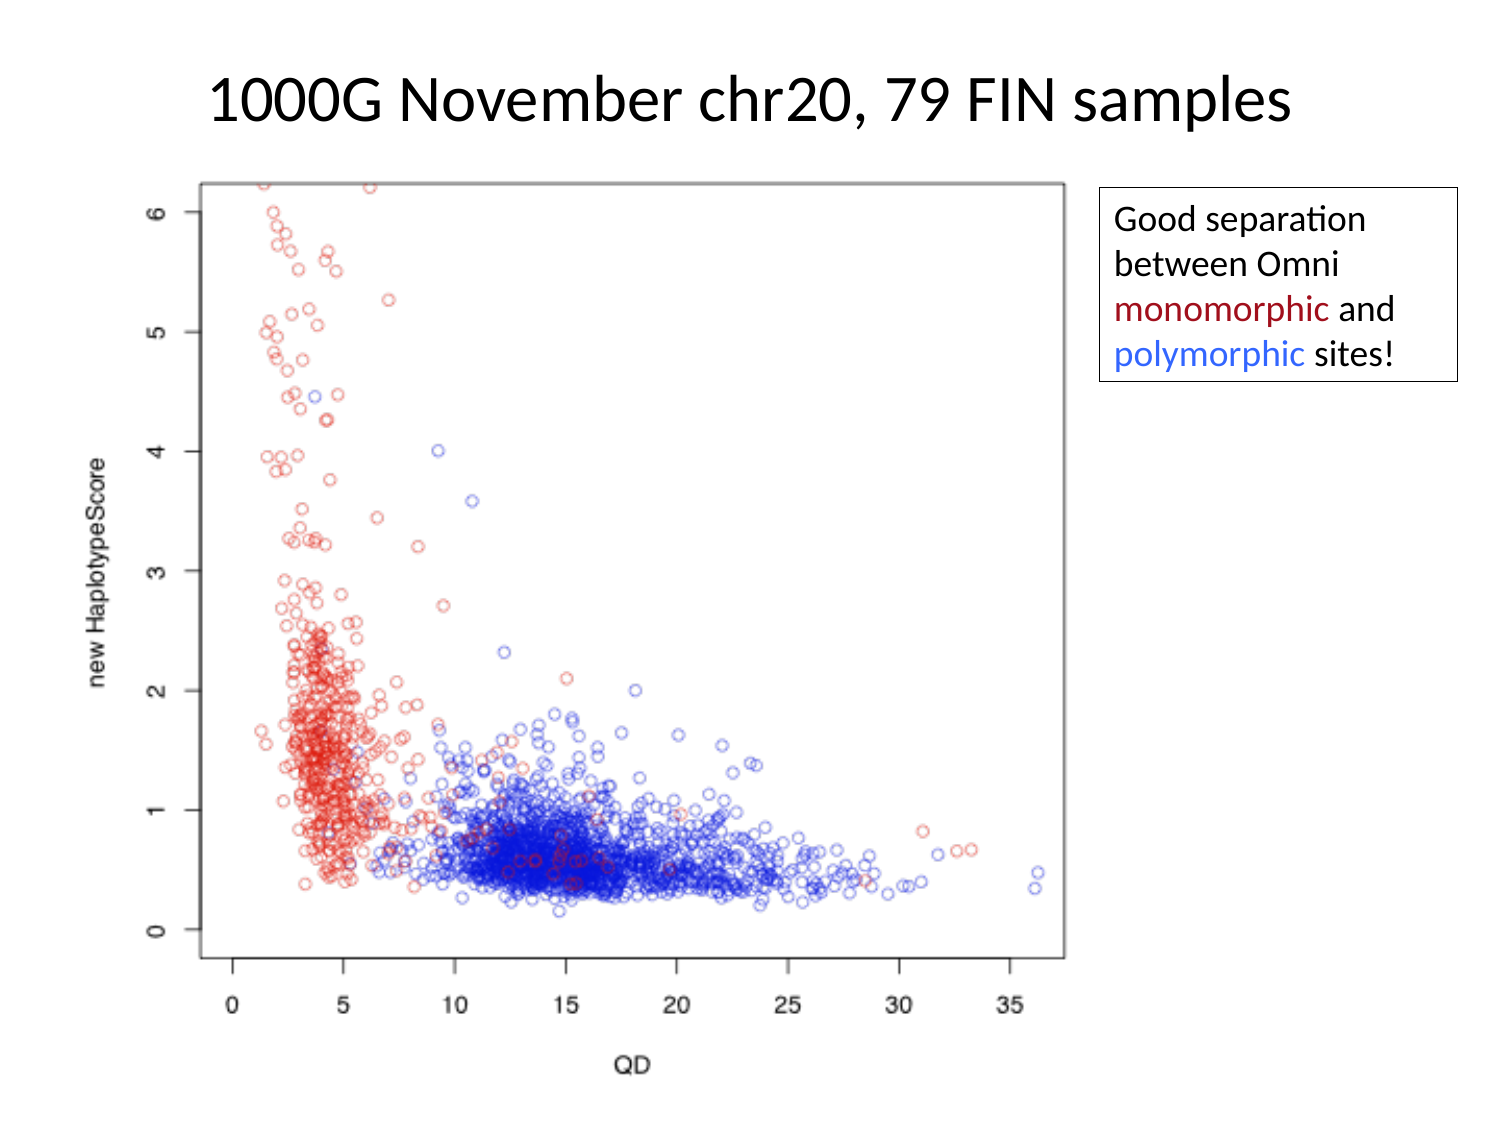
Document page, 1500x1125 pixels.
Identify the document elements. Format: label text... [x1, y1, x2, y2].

title 1000G November chr20, 79 FIN samples [75, 1, 1425, 187]
picture [77, 61, 1129, 1112]
text_box Good separation between Omni monomorphic and polymorphic sites! [1132, 187, 1458, 382]
